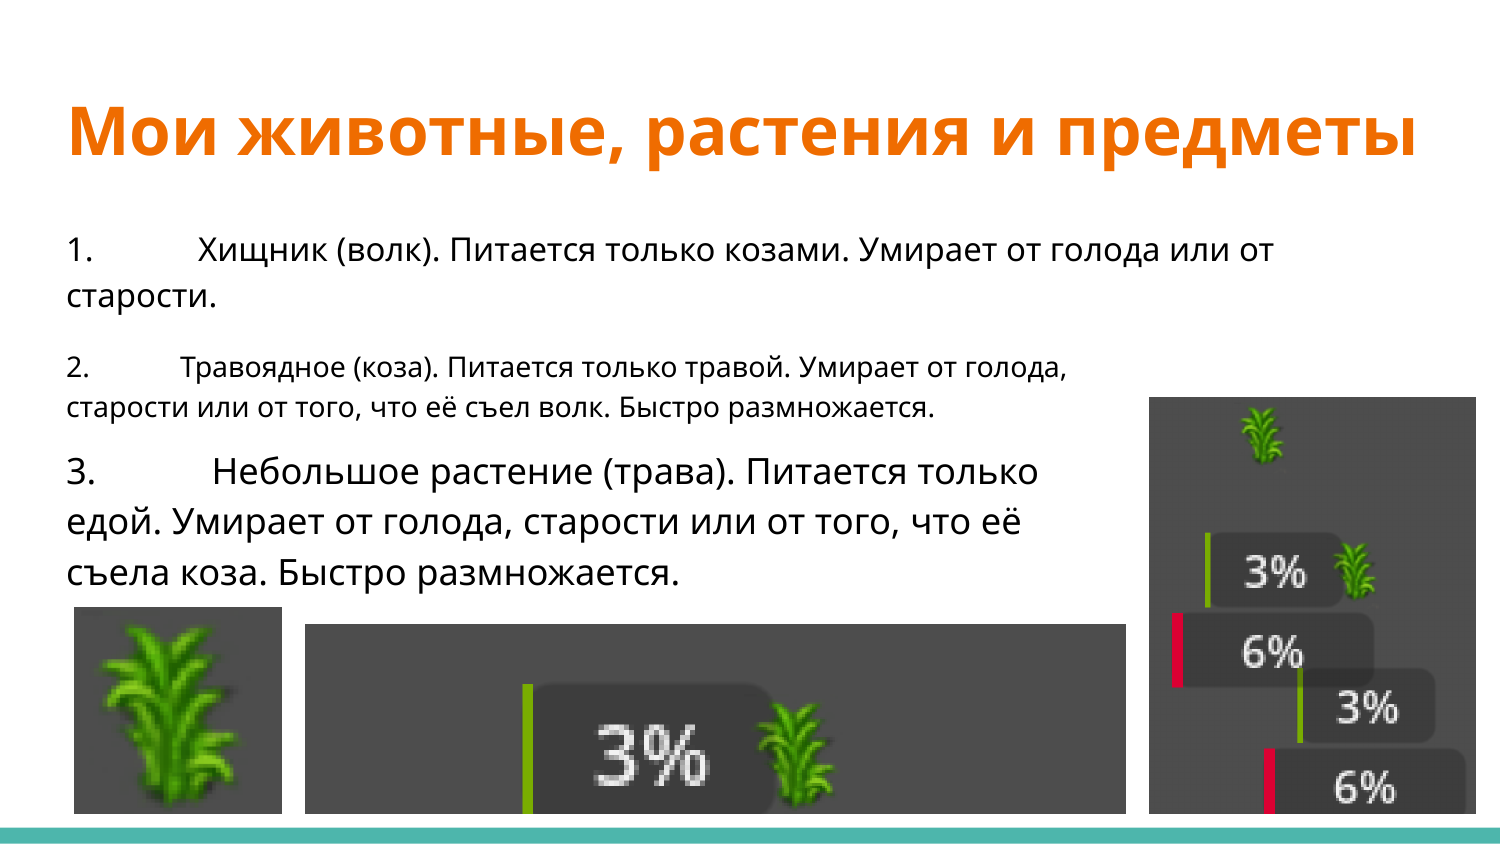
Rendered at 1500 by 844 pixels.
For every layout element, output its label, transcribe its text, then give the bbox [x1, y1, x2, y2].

list 1. Хищник (волк). Питается только козами. Умирает от голода или от старости. [51, 207, 1449, 330]
picture [305, 624, 1126, 814]
list 2. Травоядное (коза). Питается только травой. Умирает от голода, старости или от того, что её съел волк. Быстро размножается. [51, 329, 1222, 440]
list 3. Небольшое растение (трава). Питается только едой. Умирает от голода, старости или от того, что её съела коза. Быстро размножается. [51, 426, 1062, 608]
title Мои животные, растения и предметы [51, 72, 1449, 189]
picture [1149, 397, 1476, 814]
picture [74, 607, 282, 814]
